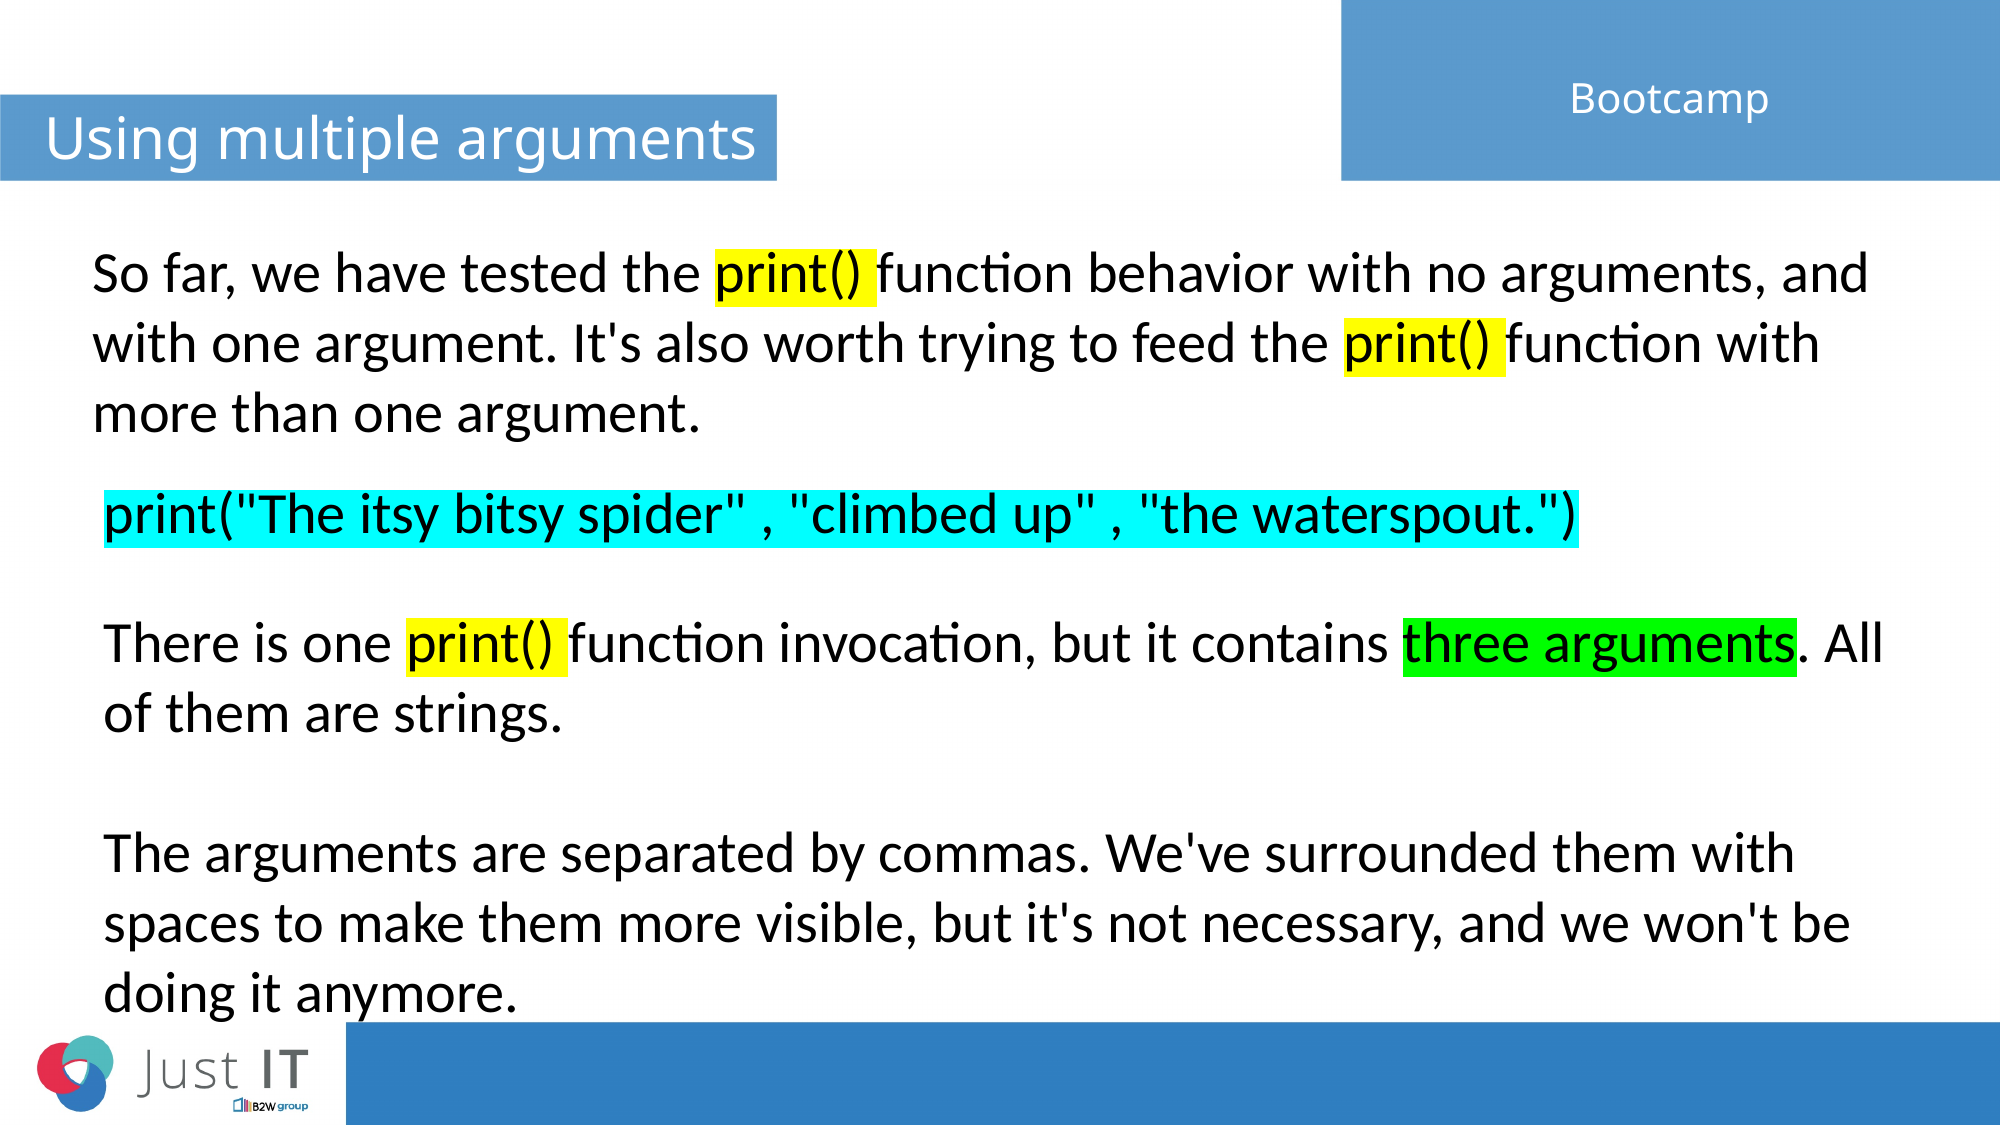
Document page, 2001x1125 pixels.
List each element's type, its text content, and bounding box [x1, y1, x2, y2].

text_box So far, we have tested the print() function behavior with no arguments, and with one argument. It's also worth trying to feed the print() function with more than one argument. [78, 226, 1922, 452]
picture [0, 0, 2000, 1125]
text_box print("The itsy bitsy spider" , "climbed up" , "the waterspout.") [88, 467, 1773, 553]
title Using multiple arguments [29, 55, 951, 227]
text_box There is one print() function invocation, but it contains three arguments. All of them are strings. The arguments are separated by commas. We've surrounded them with spaces to make them more visible, but it's not necessary, and we won't be doing it anymore. [88, 596, 1905, 1031]
text_box Bootcamp [1342, 64, 1997, 121]
